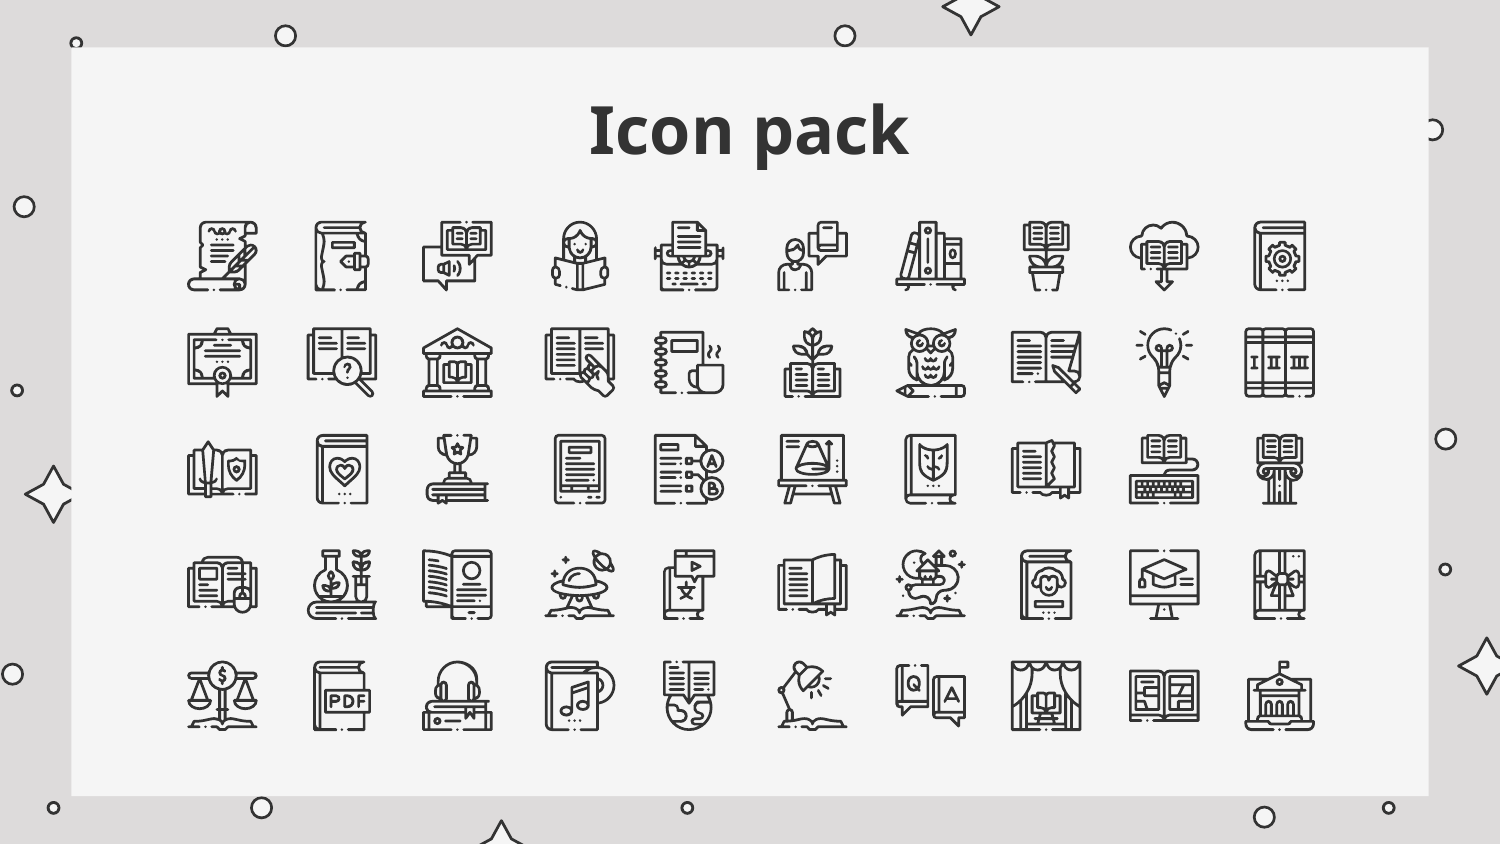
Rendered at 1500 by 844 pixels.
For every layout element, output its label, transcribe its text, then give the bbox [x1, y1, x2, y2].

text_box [1128, 220, 1200, 292]
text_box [186, 440, 258, 499]
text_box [895, 663, 967, 728]
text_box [186, 327, 258, 399]
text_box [544, 660, 616, 732]
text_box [783, 327, 842, 399]
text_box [904, 433, 958, 505]
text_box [306, 549, 378, 621]
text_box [421, 660, 493, 732]
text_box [662, 660, 716, 732]
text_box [1128, 669, 1200, 723]
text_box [421, 549, 493, 621]
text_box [1010, 438, 1082, 500]
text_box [777, 433, 849, 505]
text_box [776, 660, 849, 732]
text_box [544, 327, 616, 398]
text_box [186, 220, 259, 292]
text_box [1128, 549, 1200, 621]
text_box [777, 220, 849, 292]
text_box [1010, 330, 1082, 395]
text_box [895, 549, 967, 621]
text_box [777, 552, 849, 617]
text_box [895, 327, 967, 399]
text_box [1253, 220, 1307, 292]
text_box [1019, 549, 1073, 621]
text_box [421, 220, 493, 292]
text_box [1256, 433, 1304, 505]
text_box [314, 220, 370, 292]
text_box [662, 549, 716, 621]
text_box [1244, 327, 1316, 399]
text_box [1135, 327, 1194, 399]
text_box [306, 327, 378, 398]
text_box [553, 433, 607, 505]
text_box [1128, 433, 1200, 505]
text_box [315, 433, 369, 505]
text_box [550, 220, 610, 292]
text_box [543, 549, 617, 621]
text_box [1253, 549, 1307, 621]
title Icon pack [118, 72, 1382, 167]
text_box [653, 220, 725, 292]
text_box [312, 660, 372, 732]
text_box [895, 220, 967, 292]
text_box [186, 660, 259, 732]
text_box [1244, 660, 1316, 732]
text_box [653, 330, 725, 395]
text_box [186, 555, 258, 614]
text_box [425, 433, 490, 505]
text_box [421, 327, 493, 399]
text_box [653, 433, 725, 505]
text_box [1022, 220, 1070, 292]
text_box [1010, 660, 1082, 732]
